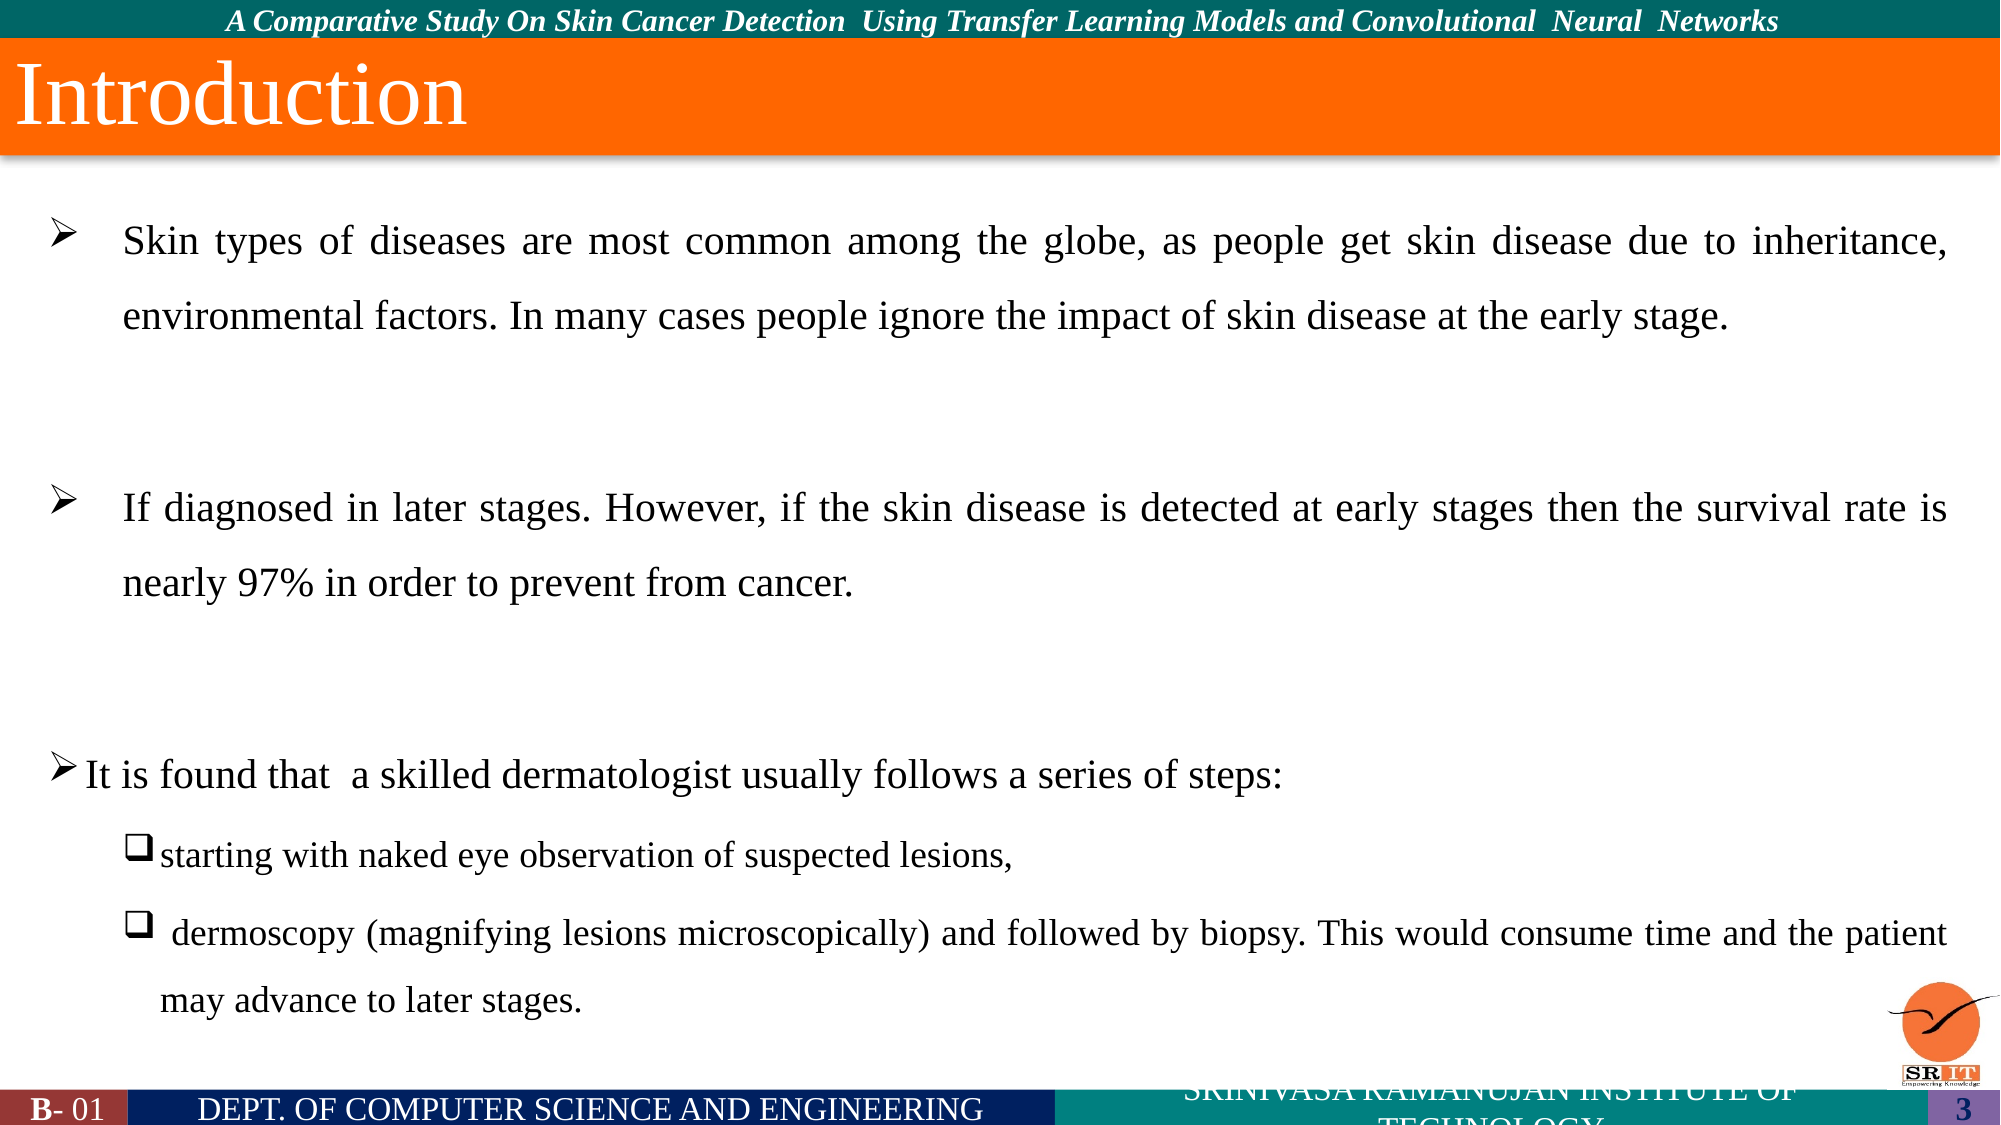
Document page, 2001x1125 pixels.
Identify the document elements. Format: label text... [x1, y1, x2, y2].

picture [1887, 977, 2000, 1090]
list Skin types of diseases are most common among the globe, as people get skin disease due to inheritance, environmental factors. In many cases people ignore the impact of skin disease at the early stage. If diagnosed in later stages. However, if the skin disease is detected at early stages then the survival rate is nearly 97% in order to prevent from cancer. It is found that a skilled dermatologist usually follows a series of steps: starting with naked eye observation of suspected lesions, dermoscopy (magnifying lesions microscopically) and followed by biopsy. This would consume time and the patient may advance to later stages. [32, 179, 1965, 1065]
title Introduction [0, 38, 2000, 156]
